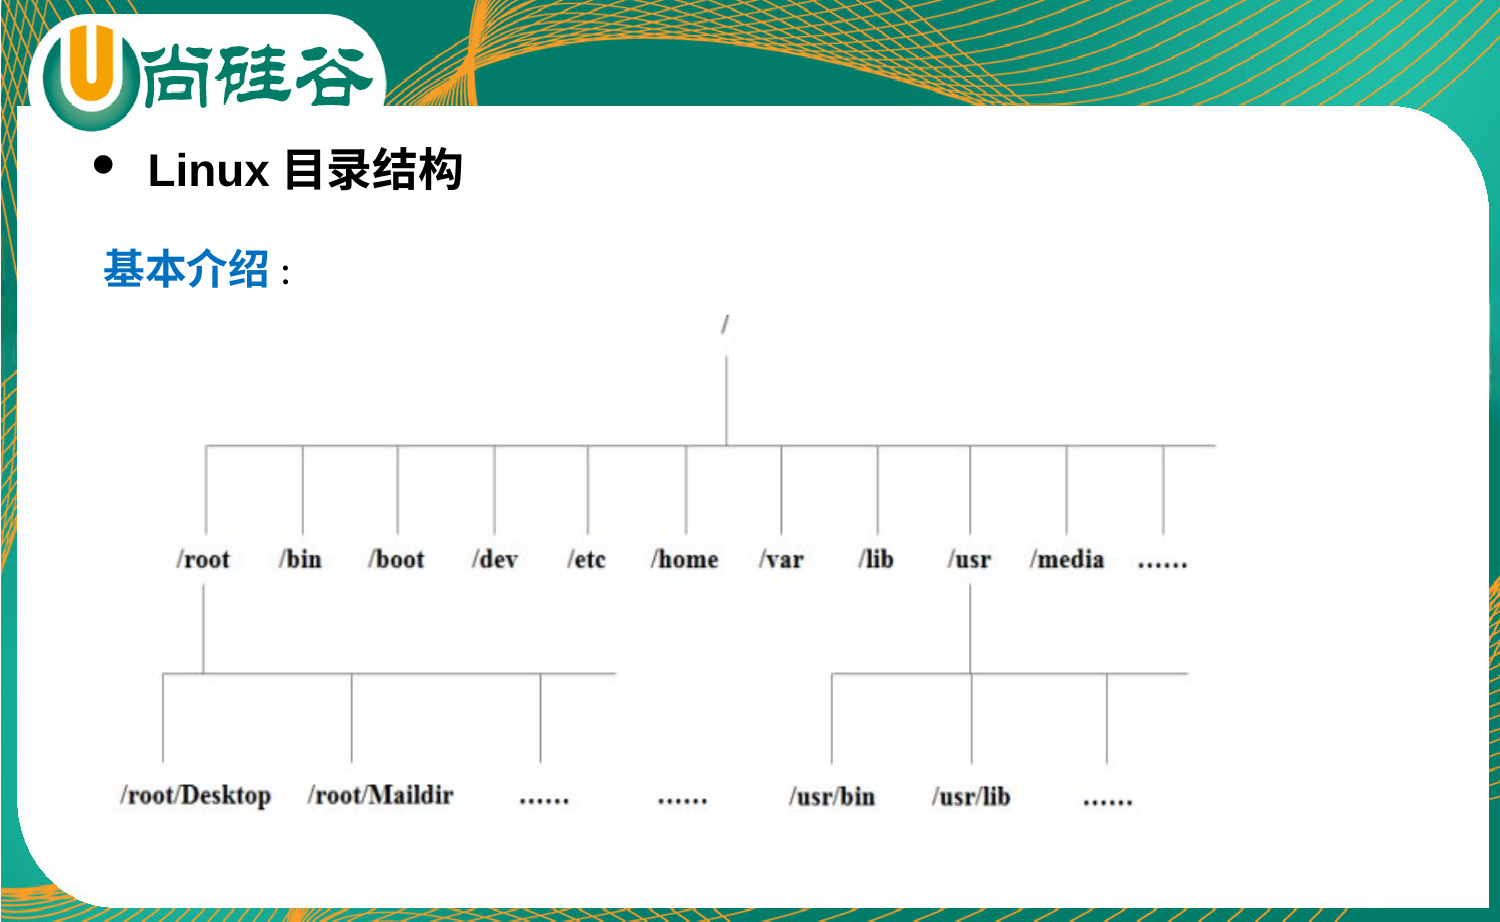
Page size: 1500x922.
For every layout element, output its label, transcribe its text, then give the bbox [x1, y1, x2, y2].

picture [0, 0, 1500, 922]
text_box Linux目录结构 [76, 139, 1270, 204]
text_box 基本介绍: [88, 241, 1483, 302]
